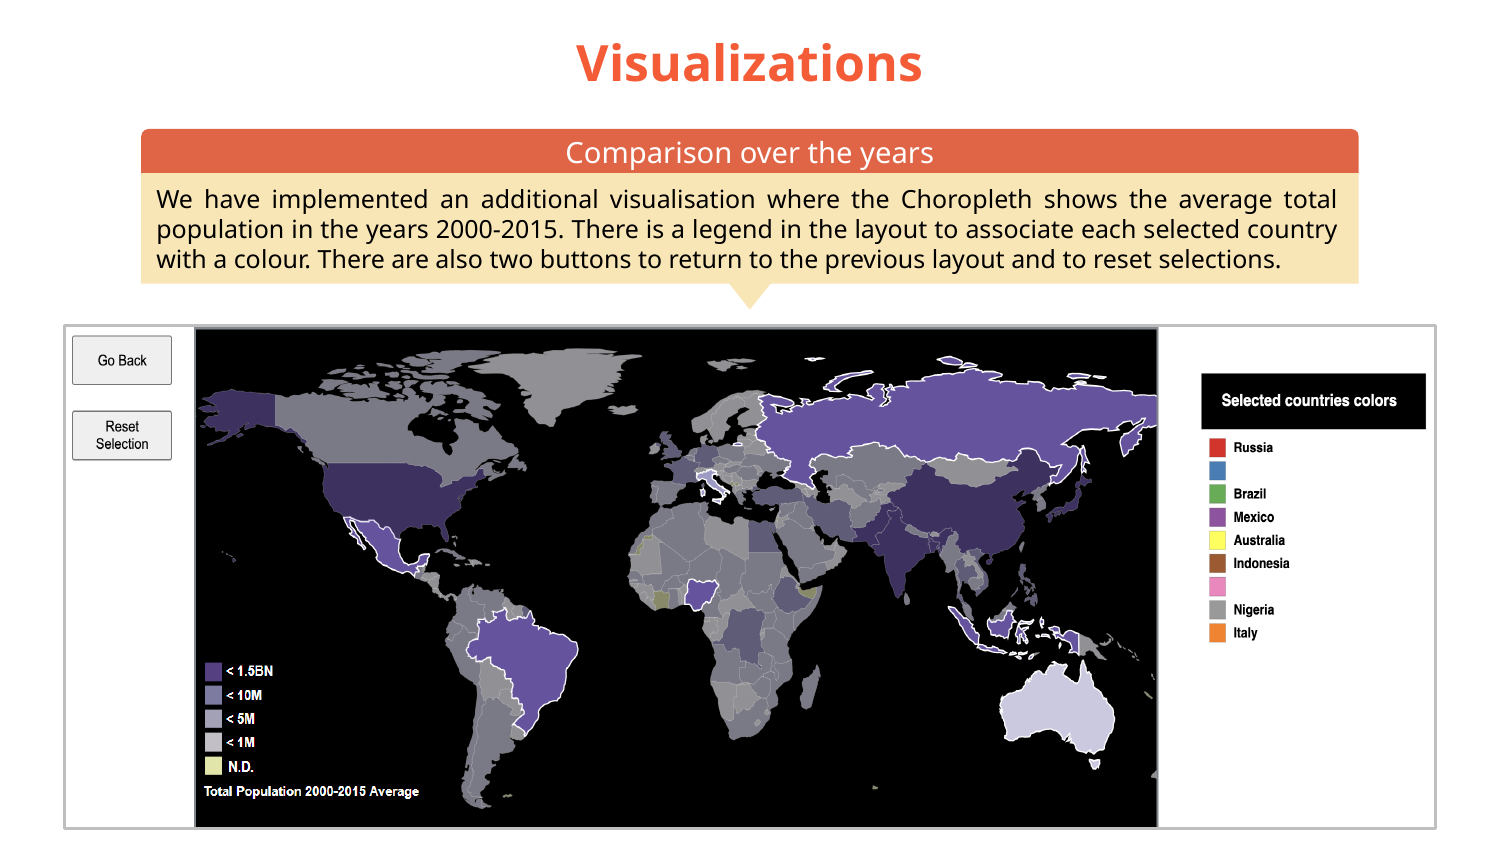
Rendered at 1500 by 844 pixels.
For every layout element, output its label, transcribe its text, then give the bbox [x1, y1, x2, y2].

text_box We have implemented an additional visualisation where the Choropleth shows the average total population in the years 2000-2015. There is a legend in the layout to associate each selected country with a colour. There are also two buttons to return to the previous layout and to reset selections. [141, 176, 1359, 284]
text_box [727, 281, 773, 310]
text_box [65, 327, 1435, 828]
text_box Comparison over the years [139, 126, 1361, 176]
text_box Visualizations [0, 16, 1500, 91]
